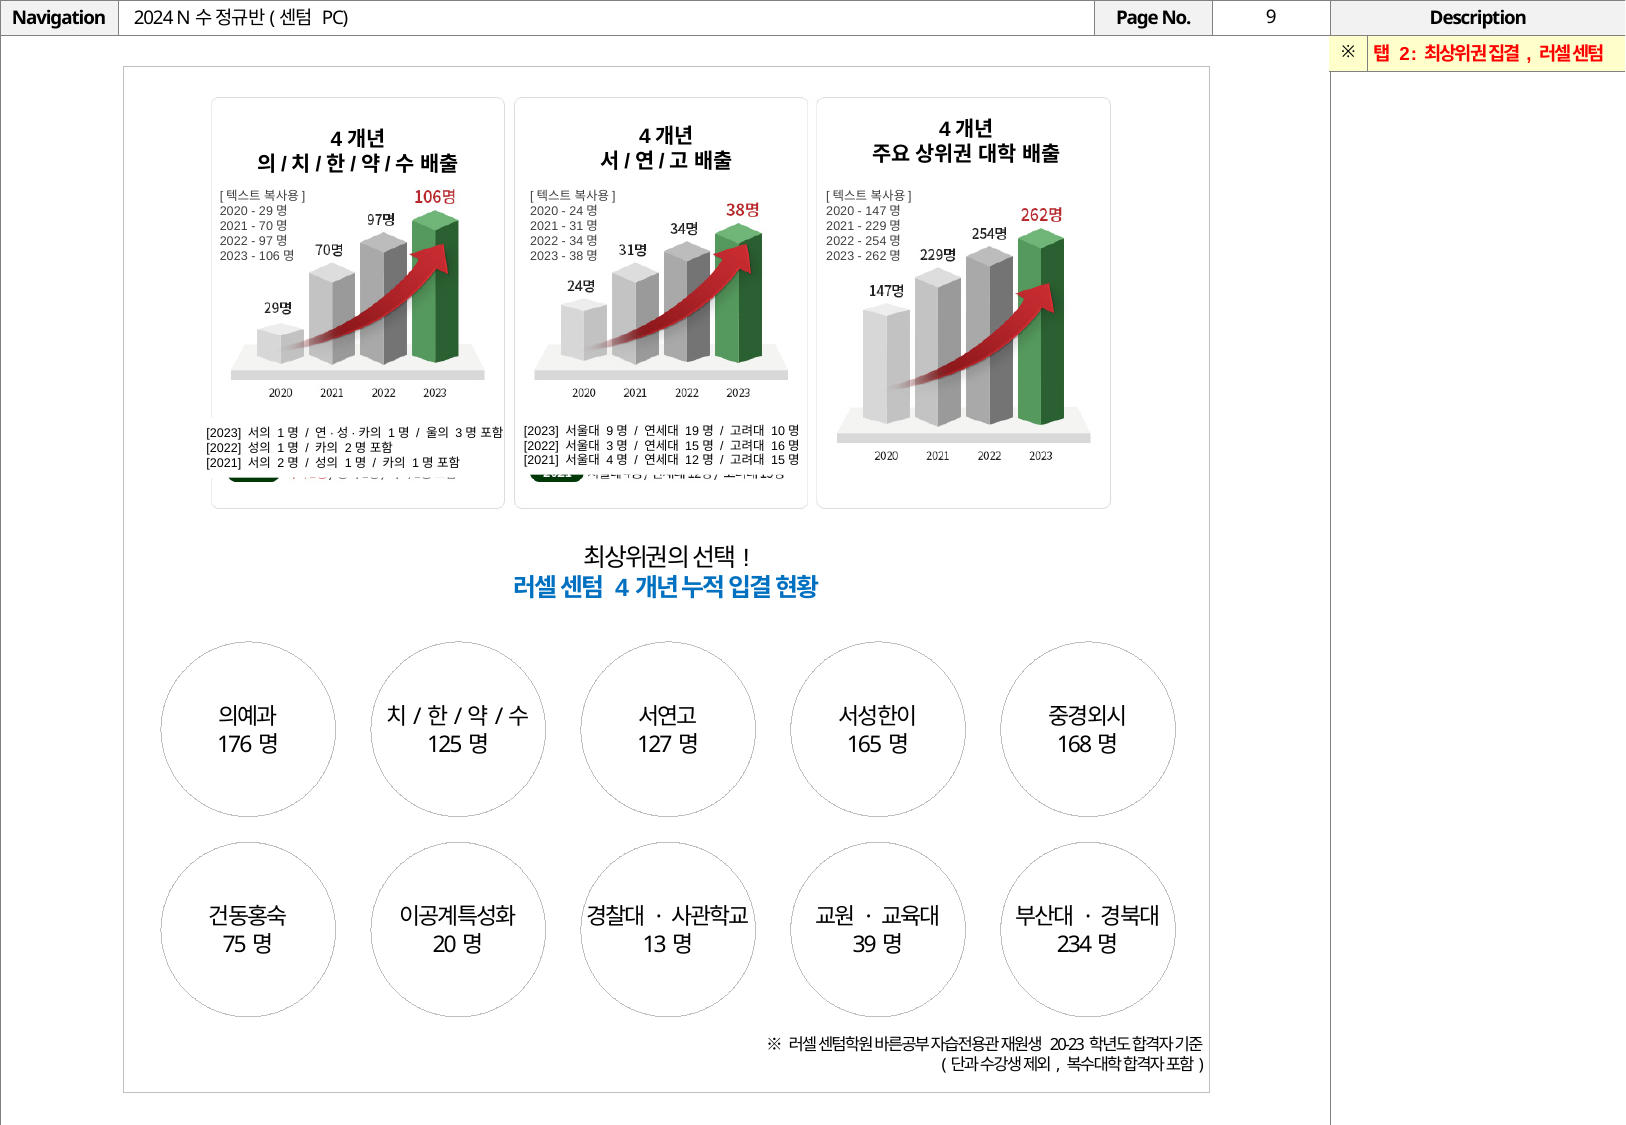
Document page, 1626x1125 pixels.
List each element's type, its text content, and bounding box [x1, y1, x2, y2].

table_header ※ [1329, 36, 1367, 71]
text_box [123, 66, 1210, 534]
text_box 경찰대 · 사관학교 13명 [580, 842, 756, 1017]
text_box [123, 610, 1210, 1093]
text_box 의예과 176명 [160, 641, 336, 817]
text_box 중경외시 168명 [1000, 641, 1176, 817]
table_header 탭 2 : 최상위권 집결, 러셀 센텀 [1368, 36, 1625, 71]
title 2024 N수 정규반(센텀 PC) [118, 0, 1097, 35]
text_box 부산대 · 경북대 234명 [1000, 842, 1176, 1017]
text_box 서연고 127명 [580, 641, 756, 817]
text_box 최상위권의 선택! 러셀 센텀 4개년 누적 입결 현황 [123, 534, 1210, 610]
text_box 교원 · 교육대 39명 [790, 842, 966, 1017]
text_box 서성한이 165명 [790, 641, 966, 817]
picture [197, 86, 1118, 515]
text_box 이공계특성화 20명 [370, 842, 546, 1017]
text_box ※ 러셀 센텀학원 바른공부 자습전용관 재원생 20-23학년도 합격자 기준 (단과 수강생 제외, 복수대학 합격자 포함) [406, 1025, 1219, 1081]
text_box 건동홍숙 75명 [160, 842, 336, 1017]
text_box 치/한/약/수 125명 [370, 641, 546, 817]
